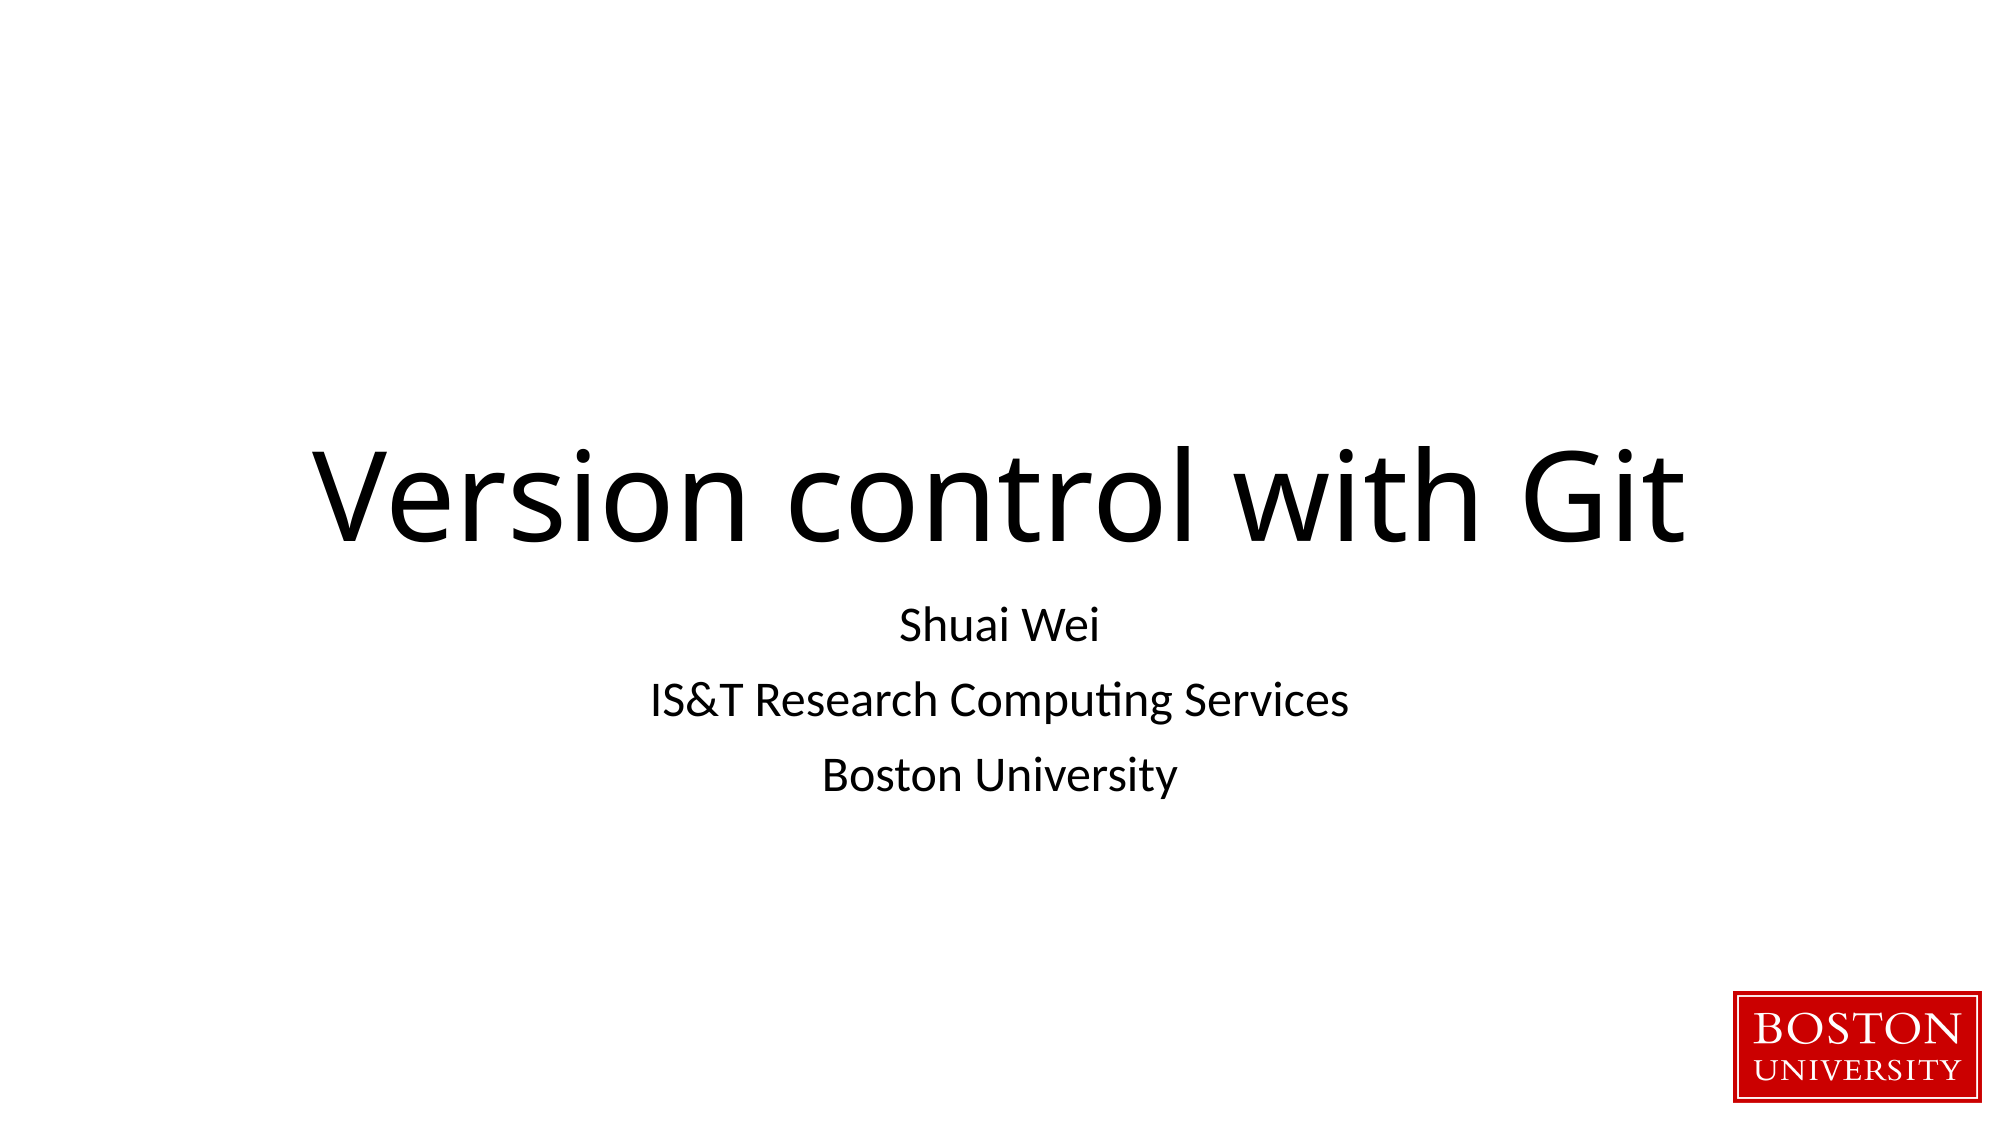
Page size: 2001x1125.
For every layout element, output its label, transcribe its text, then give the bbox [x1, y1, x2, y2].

title Version control with Git [249, 184, 1750, 576]
picture [1733, 991, 1982, 1103]
subtitle Shuai Wei IS&T Research Computing Services Boston University [249, 590, 1750, 863]
